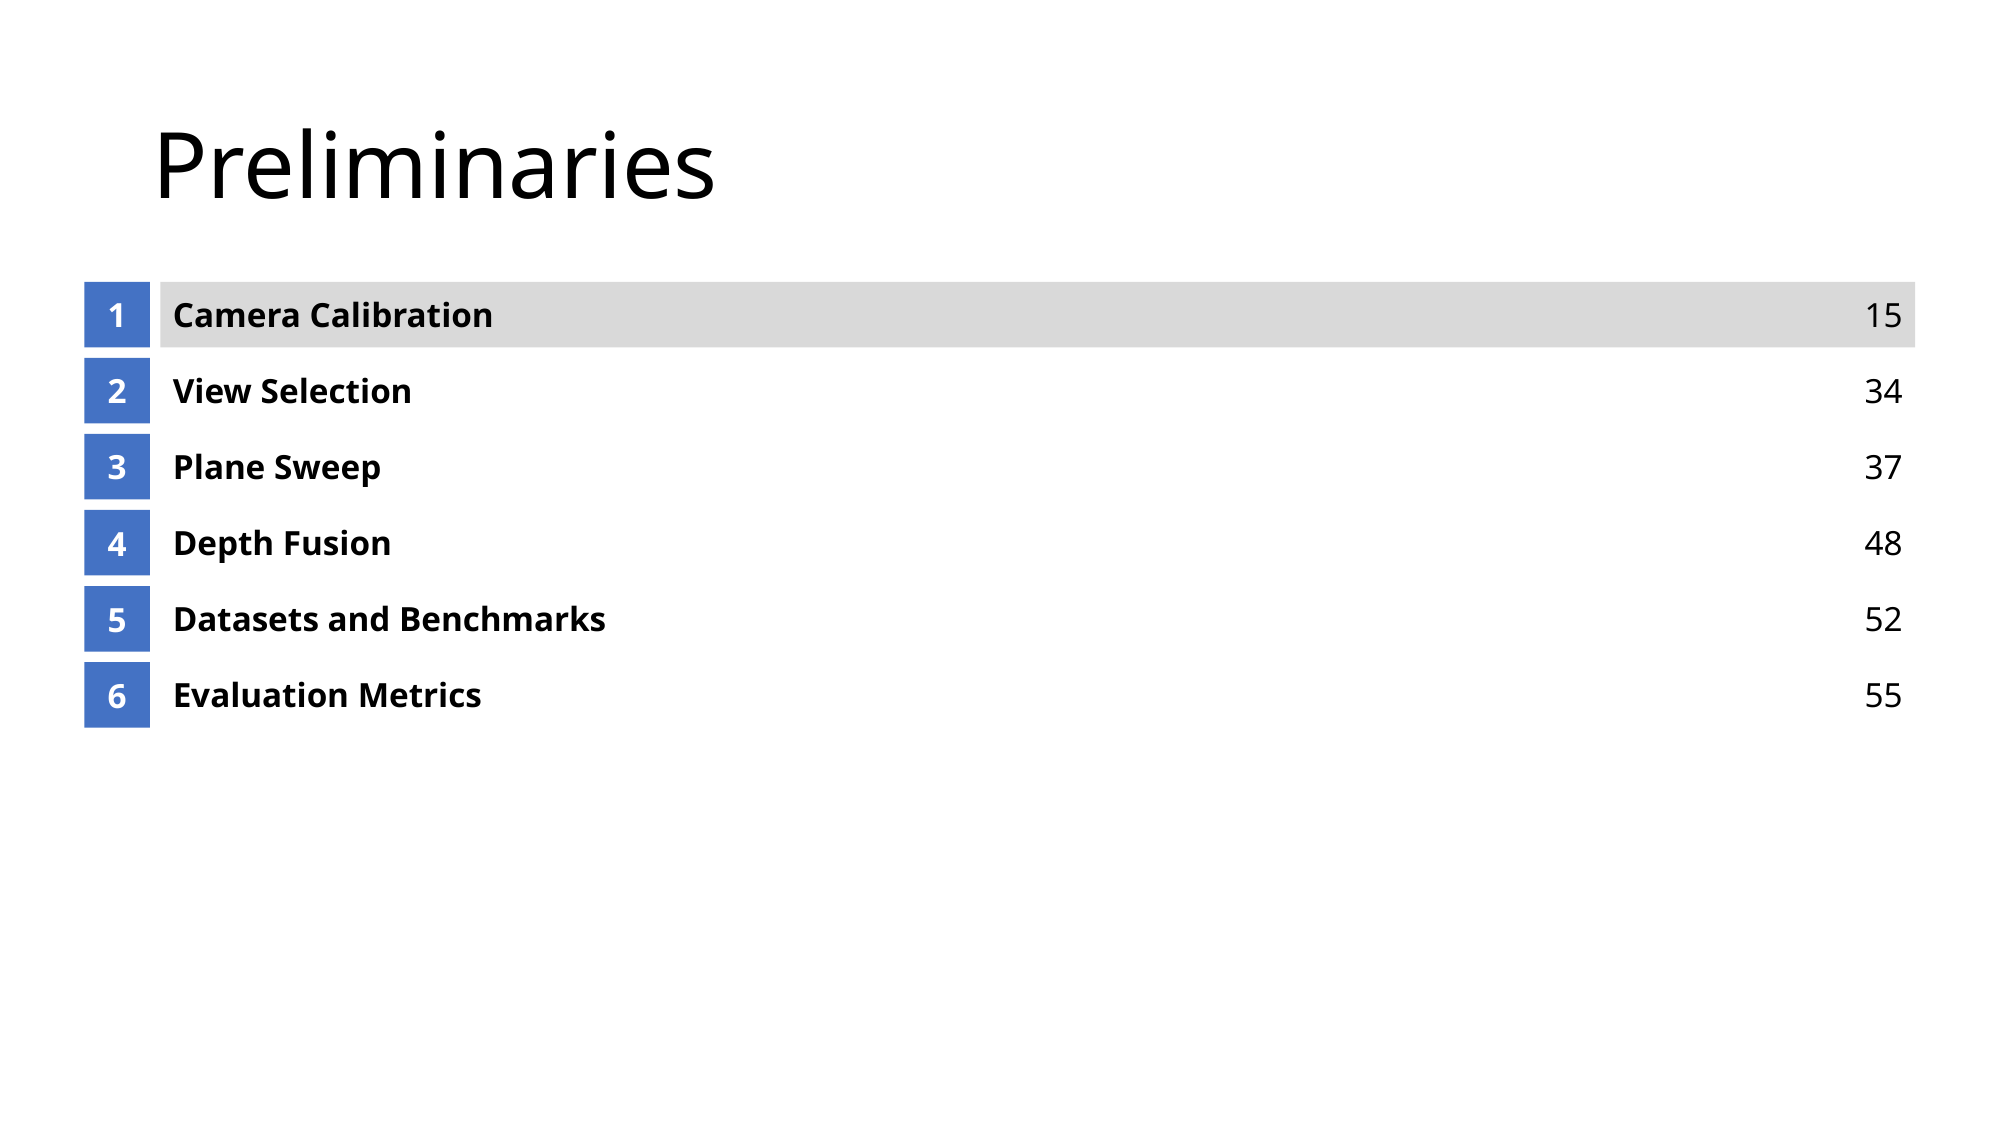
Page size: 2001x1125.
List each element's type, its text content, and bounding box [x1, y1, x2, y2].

text_box 1 [83, 281, 151, 348]
text_box 52 [1884, 585, 1904, 653]
text_box 55 [1884, 661, 1904, 729]
text_box Plane Sweep [159, 433, 566, 500]
text_box Evaluation Metrics [159, 661, 566, 729]
text_box 2 [83, 357, 151, 424]
text_box Depth Fusion [159, 509, 566, 577]
text_box 5 [83, 585, 151, 653]
text_box 3 [83, 433, 151, 500]
text_box 48 [1884, 509, 1904, 577]
text_box [566, 281, 1884, 348]
text_box Datasets and Benchmarks [159, 585, 566, 653]
text_box 37 [1884, 433, 1904, 500]
text_box 15 [1884, 281, 1904, 348]
text_box 6 [83, 661, 151, 729]
text_box View Selection [159, 357, 566, 424]
text_box 4 [83, 509, 151, 577]
text_box [1904, 281, 1916, 348]
text_box 34 [1884, 357, 1904, 424]
title Preliminaries [137, 59, 1863, 278]
text_box Camera Calibration [159, 281, 566, 348]
